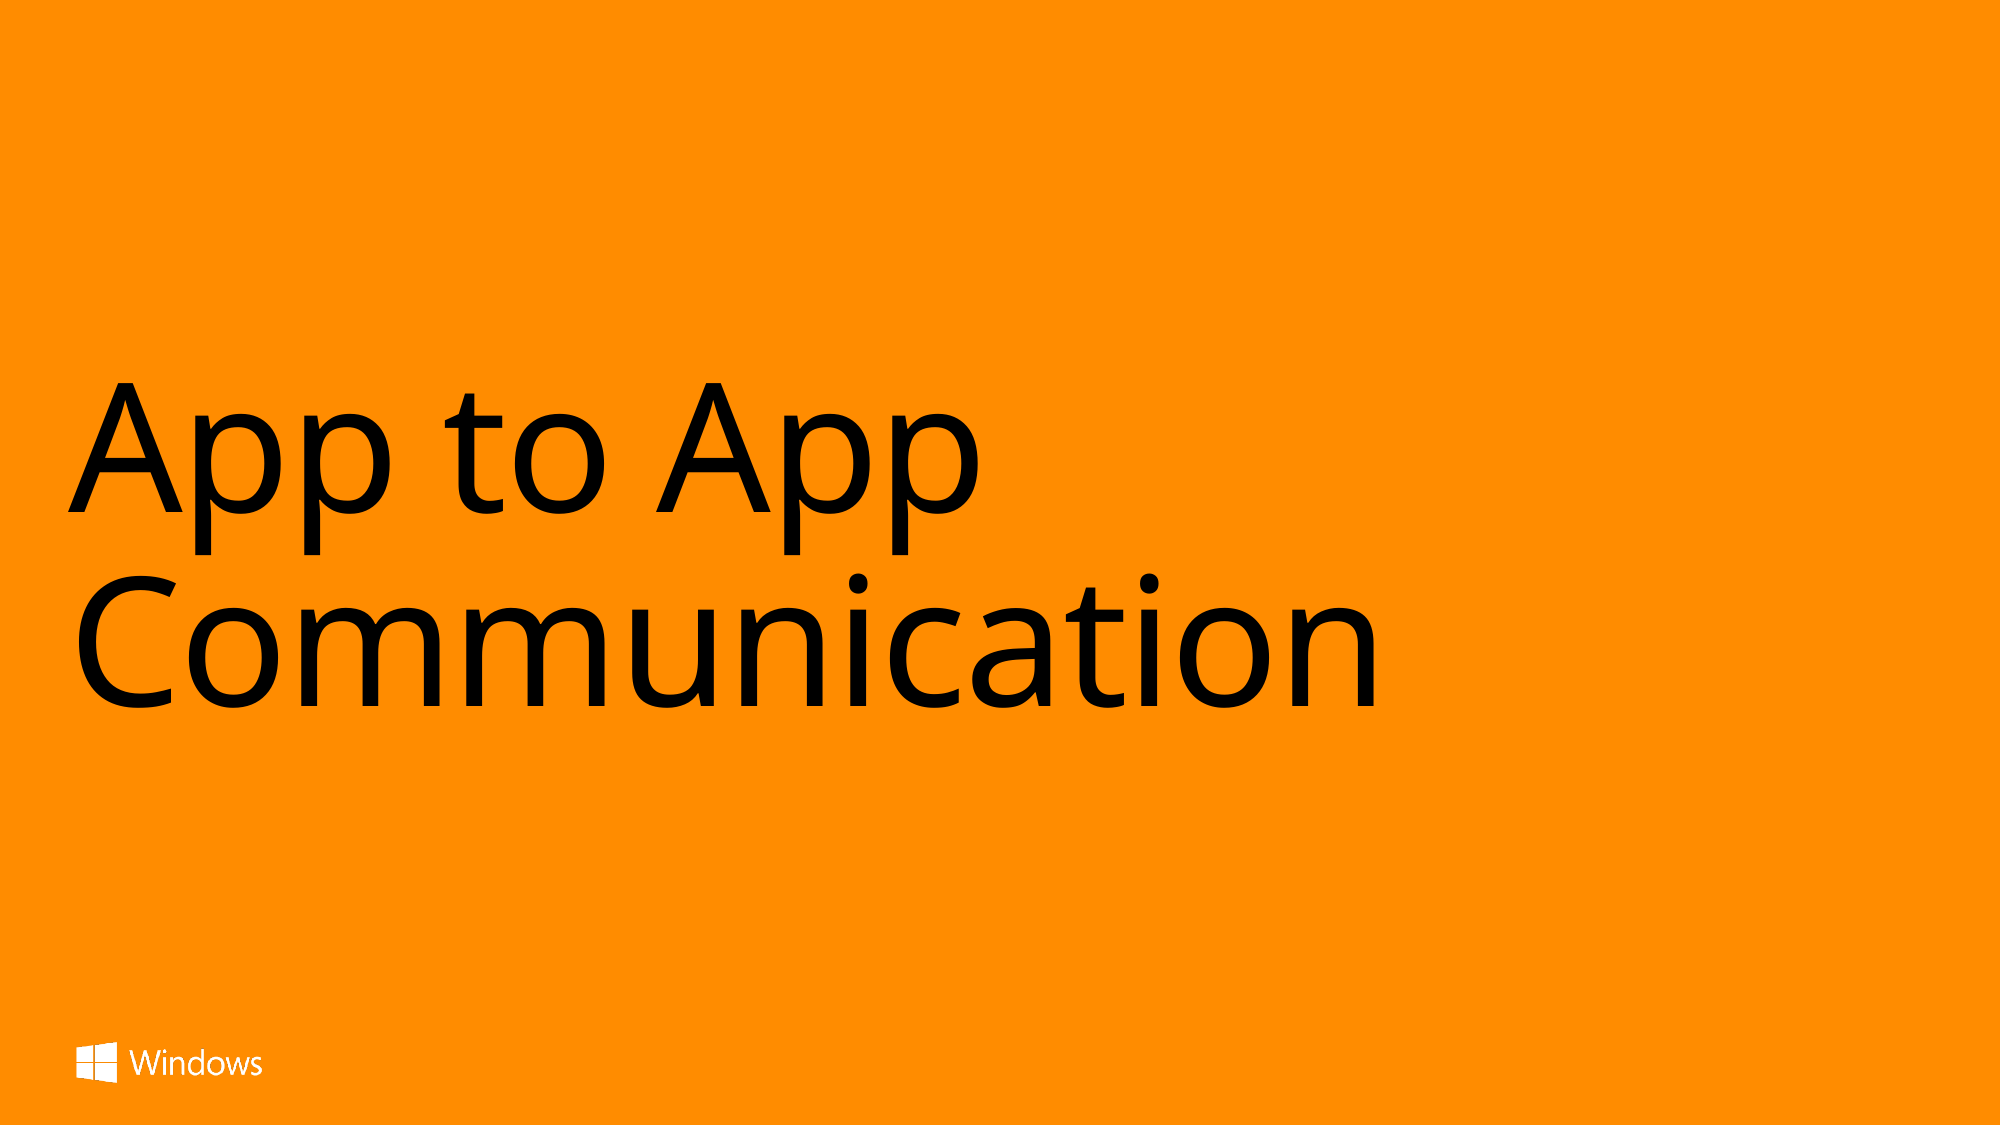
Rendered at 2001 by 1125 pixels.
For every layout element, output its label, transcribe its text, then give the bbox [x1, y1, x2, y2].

title App to App Communication [44, 341, 1956, 637]
picture [60, 1024, 284, 1101]
